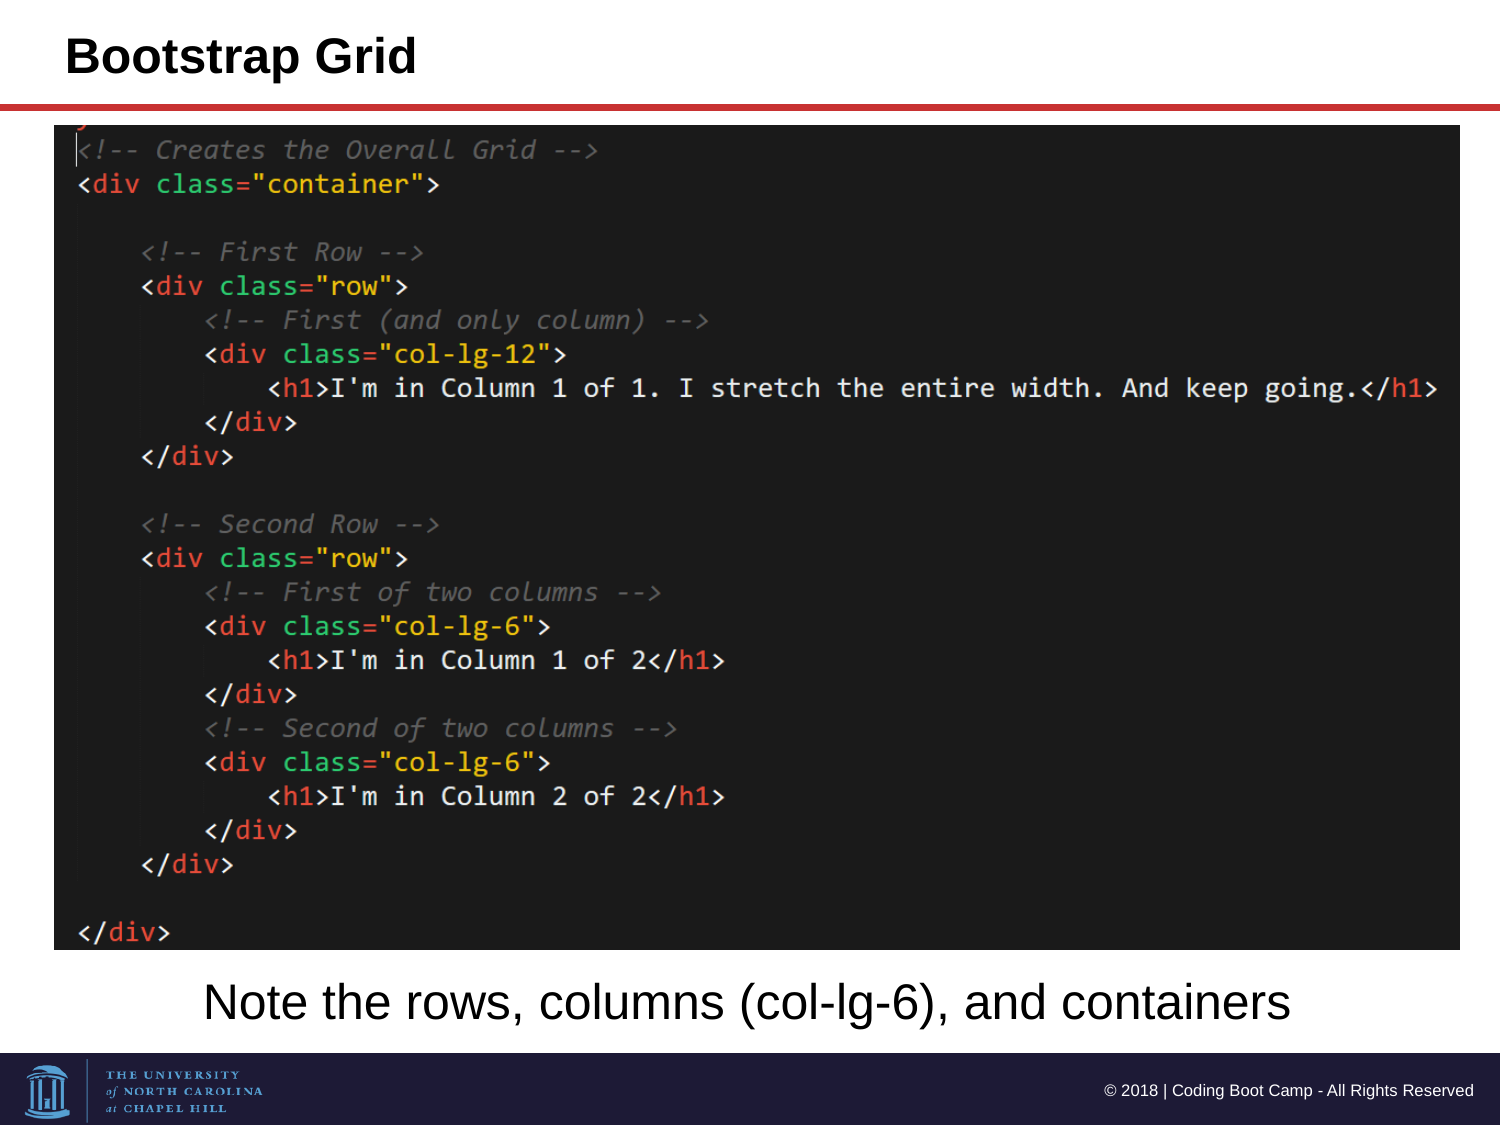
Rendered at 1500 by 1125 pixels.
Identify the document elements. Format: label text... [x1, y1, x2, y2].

text_box Note the rows, columns (col-lg-6), and containers [72, 961, 1423, 1050]
picture [24, 1058, 263, 1123]
text_box Bootstrap Grid [49, 16, 888, 91]
picture [54, 125, 1460, 950]
